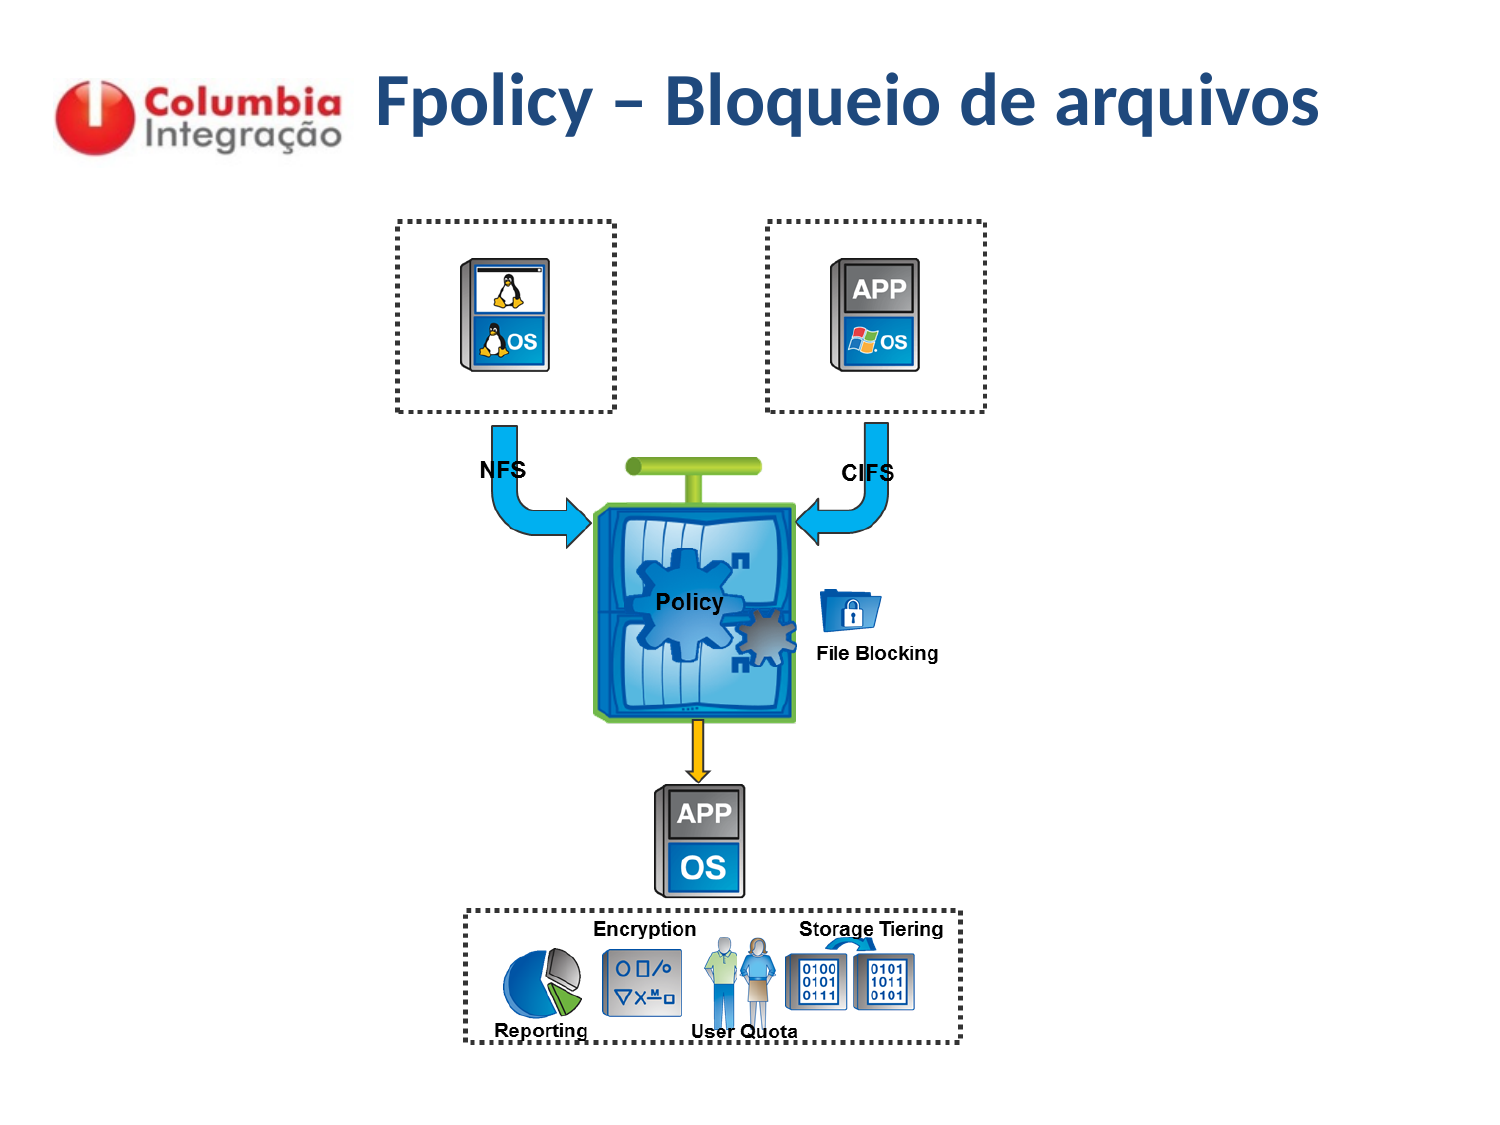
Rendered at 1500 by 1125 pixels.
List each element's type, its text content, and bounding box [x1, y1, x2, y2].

picture [53, 78, 354, 168]
title Fpolicy – Bloqueio de arquivos [360, 42, 1500, 284]
picture [395, 219, 988, 1054]
